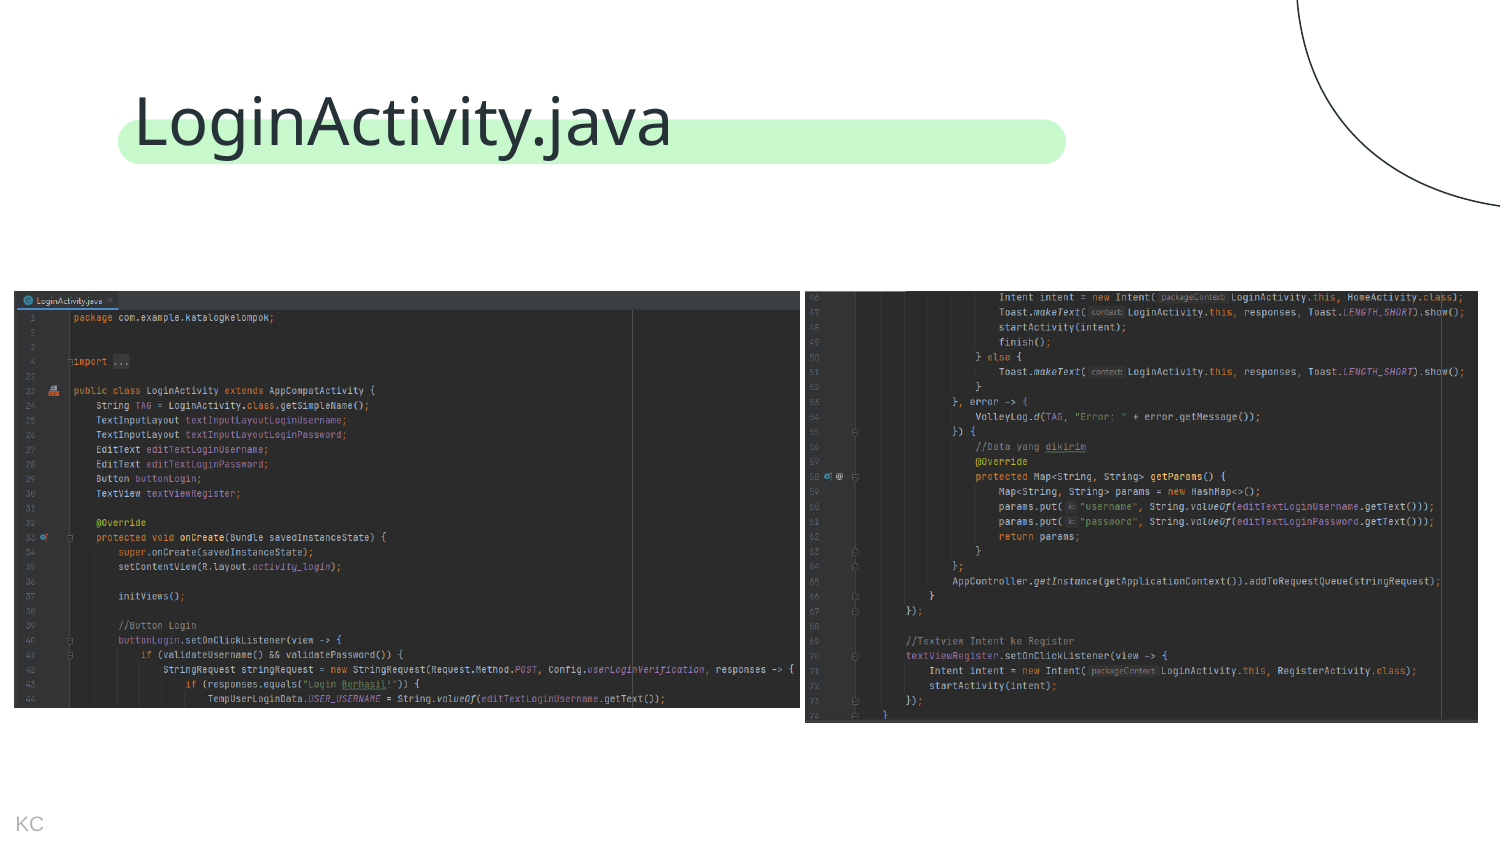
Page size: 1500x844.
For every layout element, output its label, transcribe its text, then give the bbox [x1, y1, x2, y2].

picture [14, 291, 800, 708]
text_box KC [0, 802, 60, 843]
picture [805, 290, 1478, 723]
title LoginActivity.java [118, 64, 1382, 165]
